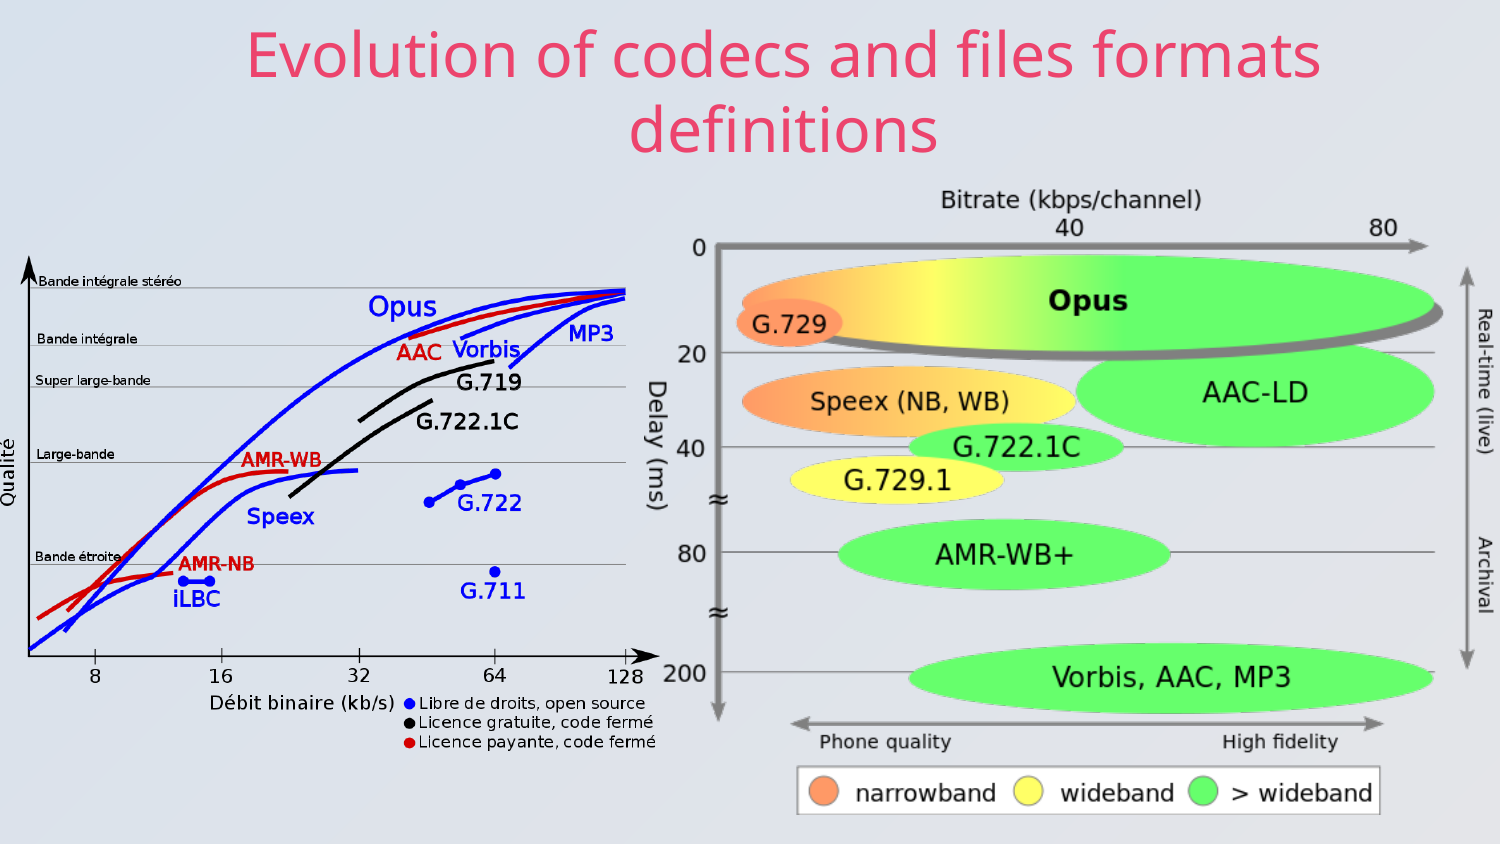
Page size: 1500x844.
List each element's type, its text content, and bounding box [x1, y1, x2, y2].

picture [0, 186, 1495, 815]
title Evolution of codecs and files formats definitions [116, 51, 1453, 130]
